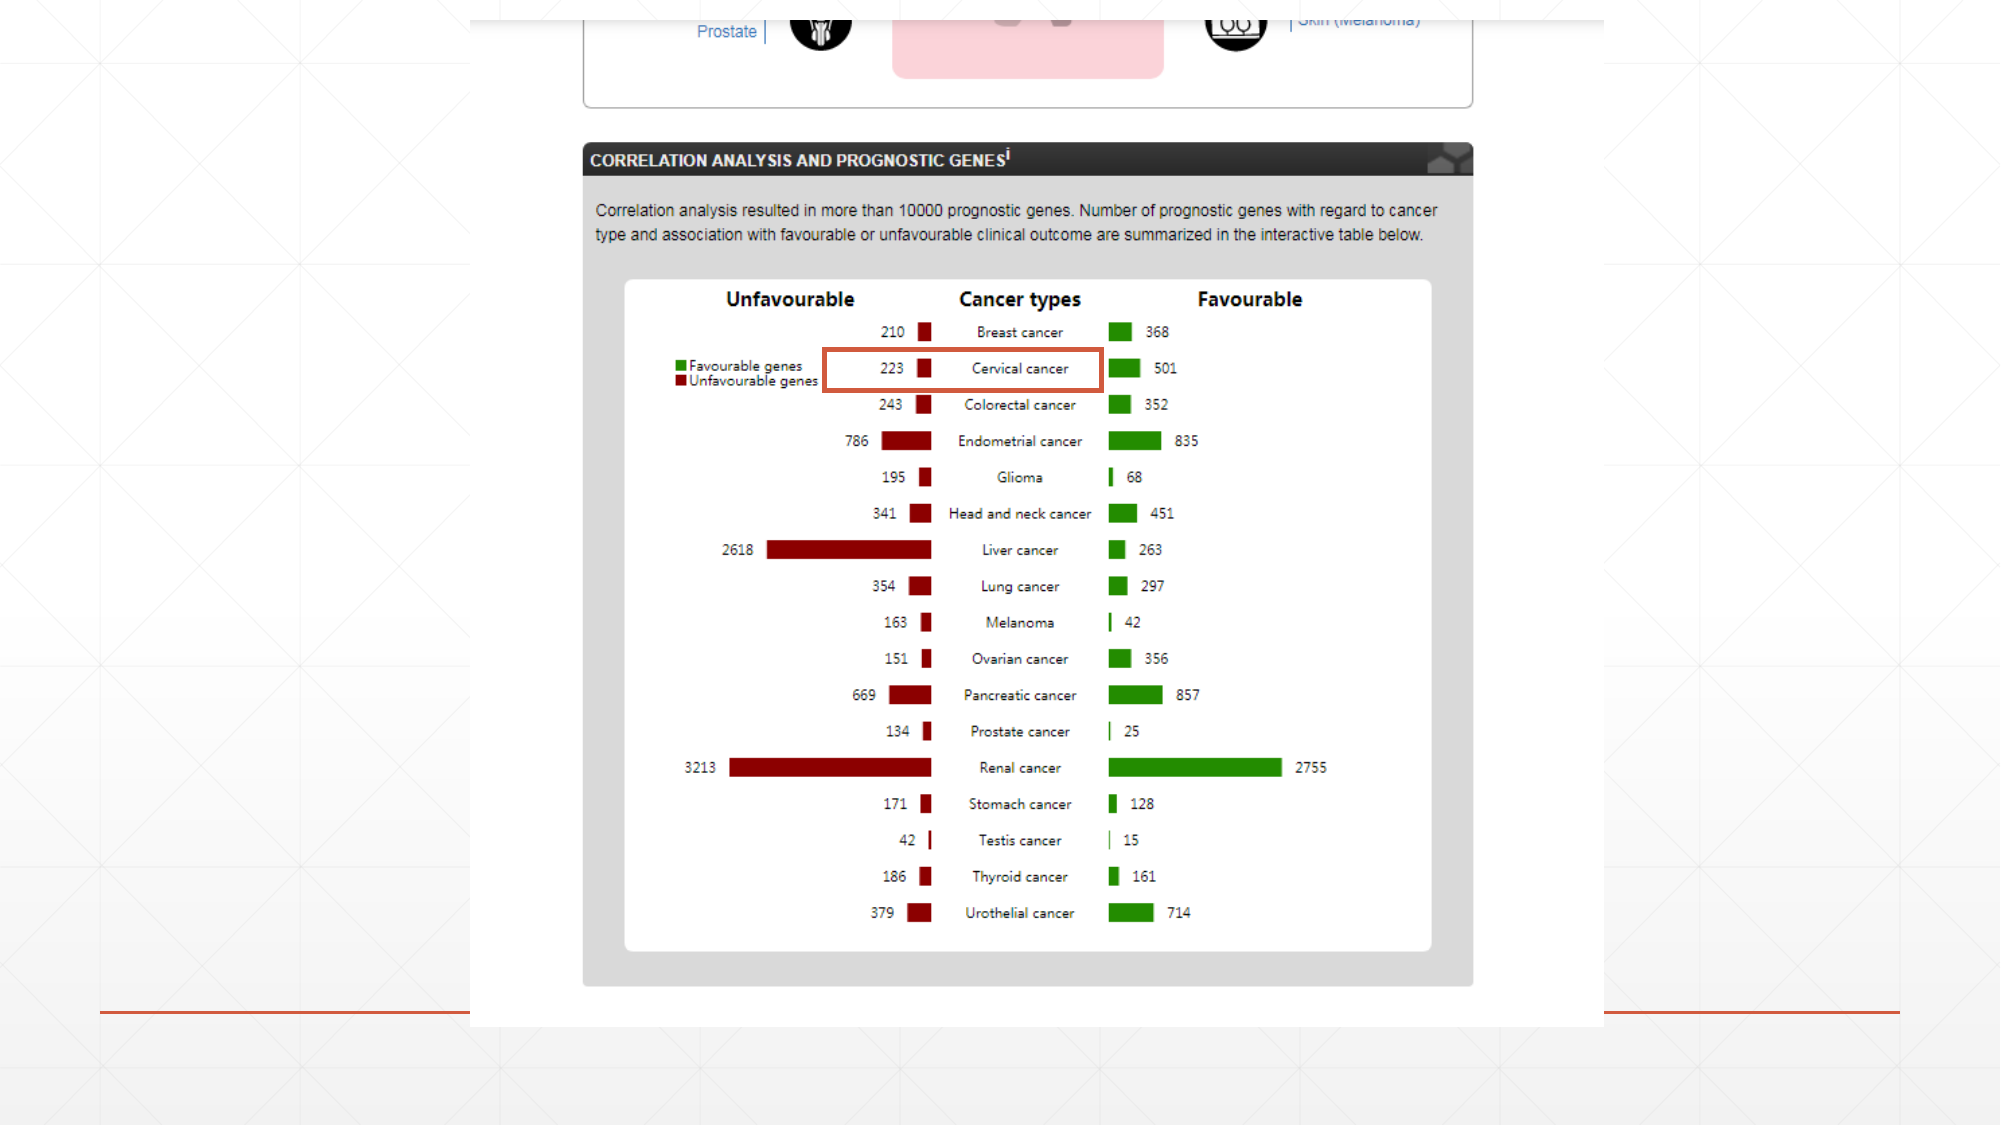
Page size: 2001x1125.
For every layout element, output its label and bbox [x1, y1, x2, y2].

picture [470, 20, 1604, 1027]
